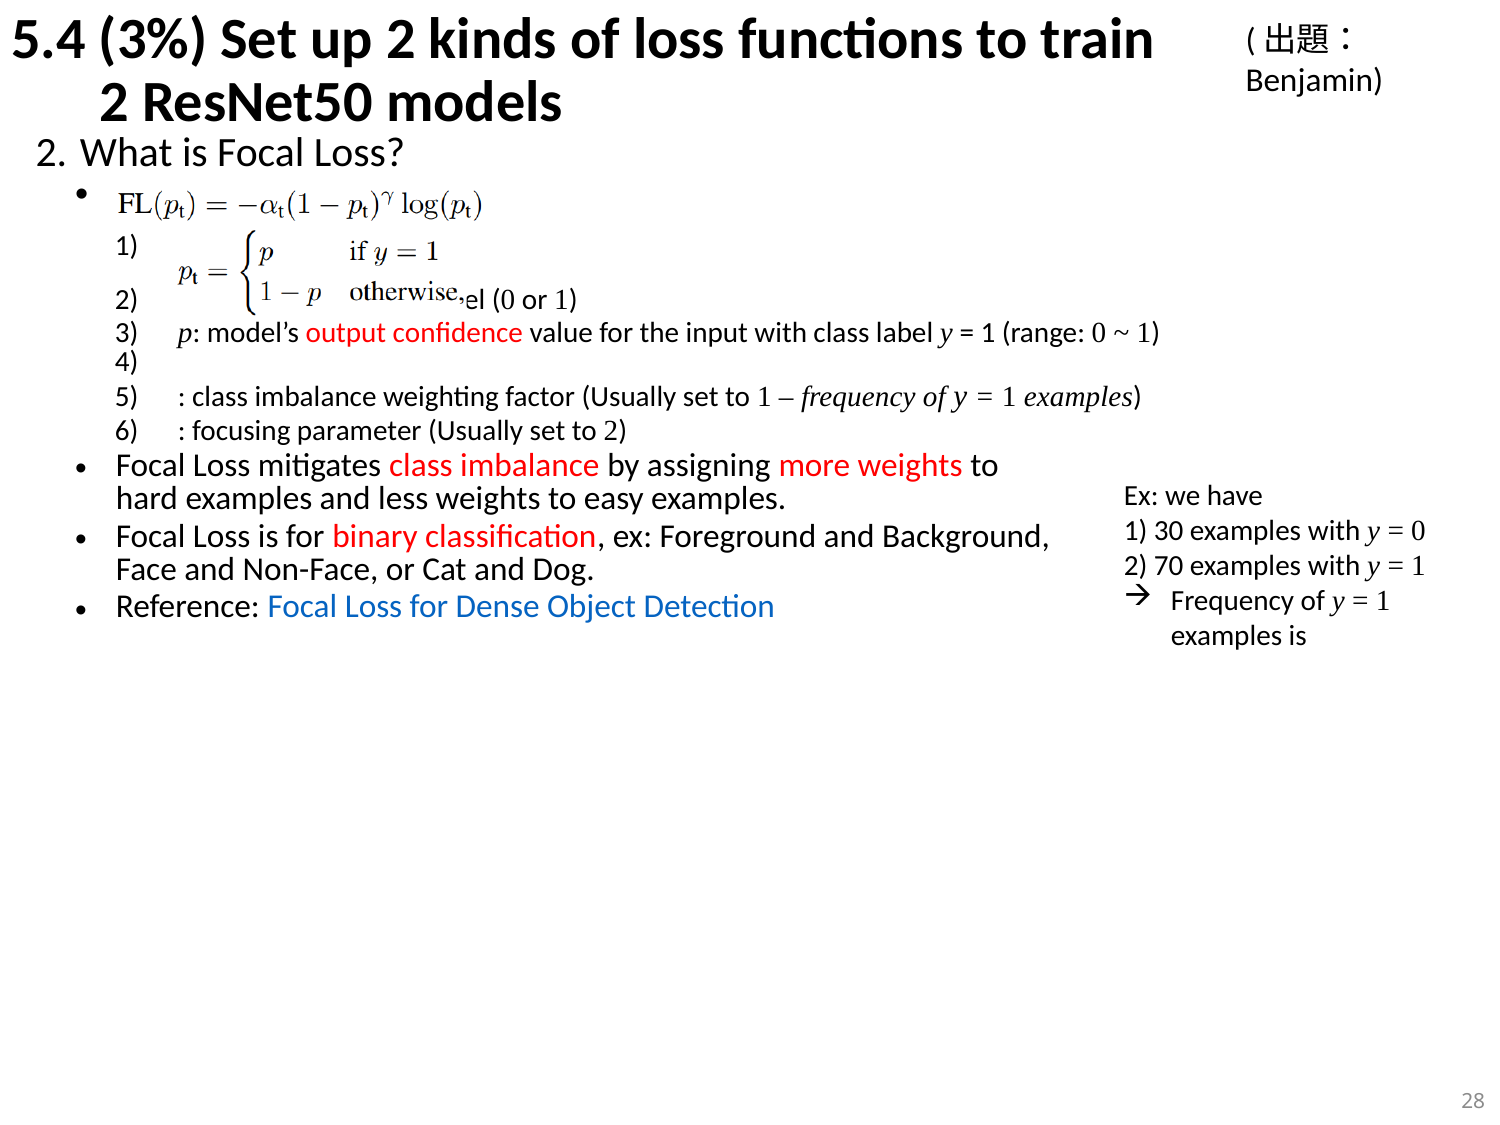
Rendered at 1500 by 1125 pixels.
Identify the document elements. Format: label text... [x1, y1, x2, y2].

picture [114, 184, 484, 318]
text_box 5.4 (3%) Set up 2 kinds of loss functions to train 2 ResNet50 models [0, 1, 1500, 142]
text_box (出題：Benjamin) [1230, 11, 1500, 106]
slide_number 28 [1162, 1079, 1500, 1125]
